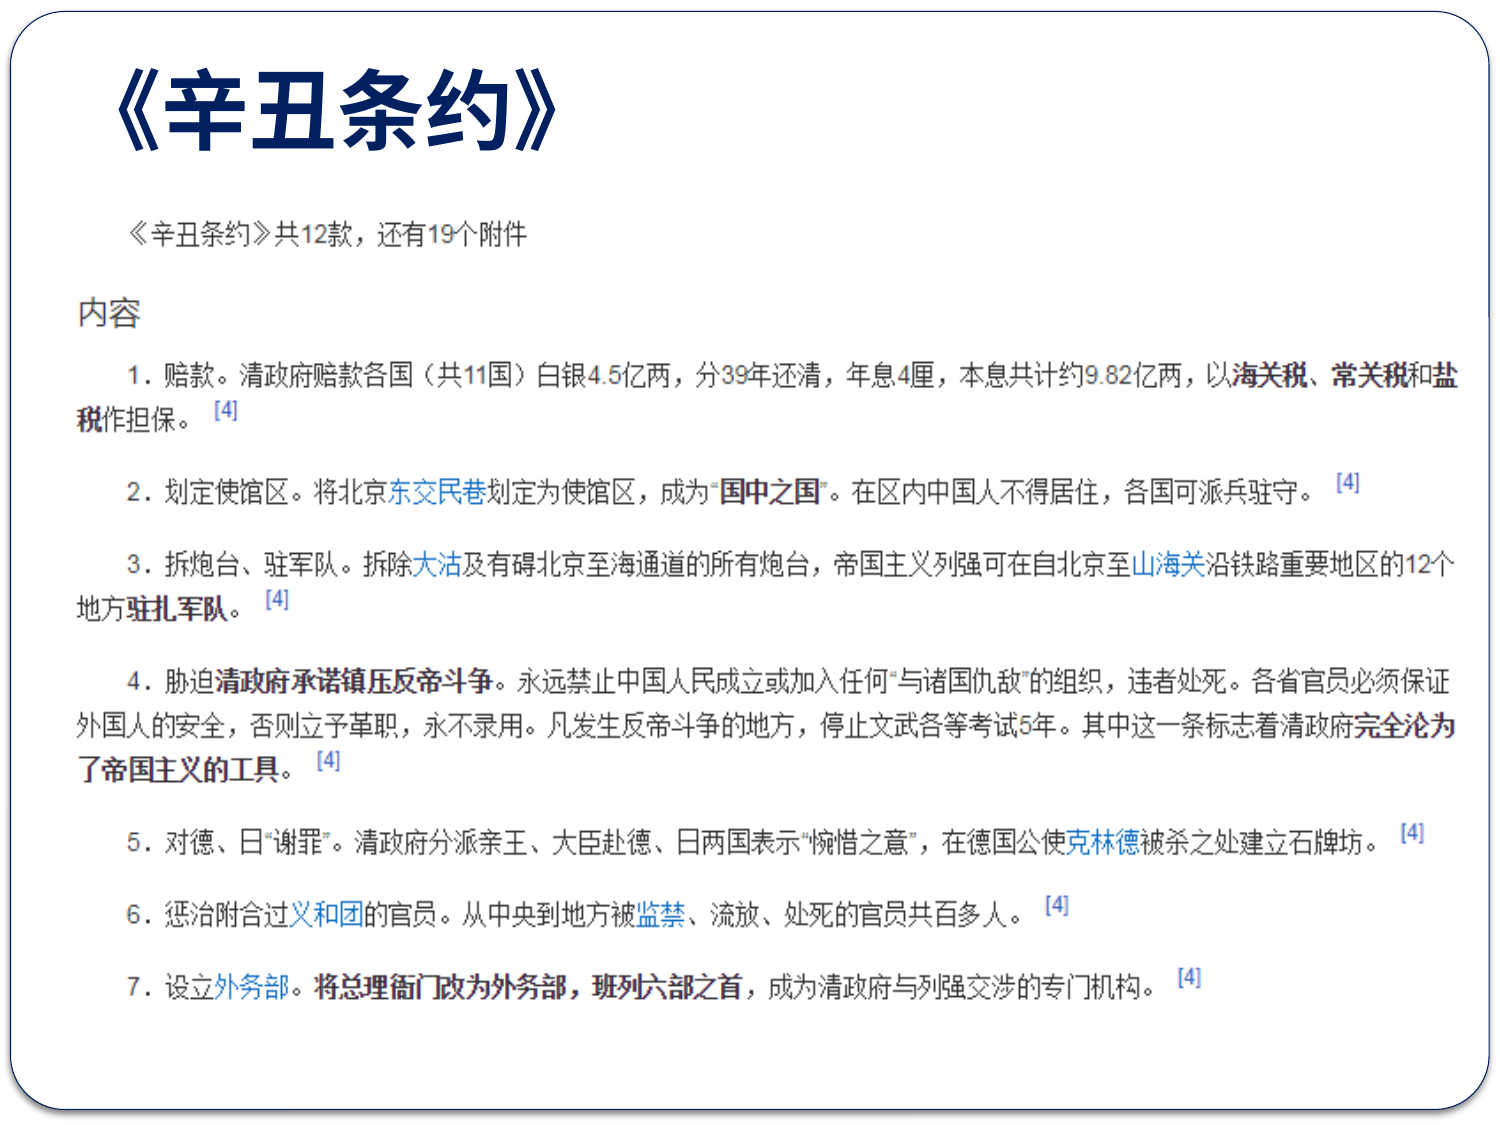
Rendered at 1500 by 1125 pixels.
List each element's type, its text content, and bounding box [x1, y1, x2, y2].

title 《辛丑条约》 [58, 46, 1334, 176]
picture [58, 210, 1466, 1023]
